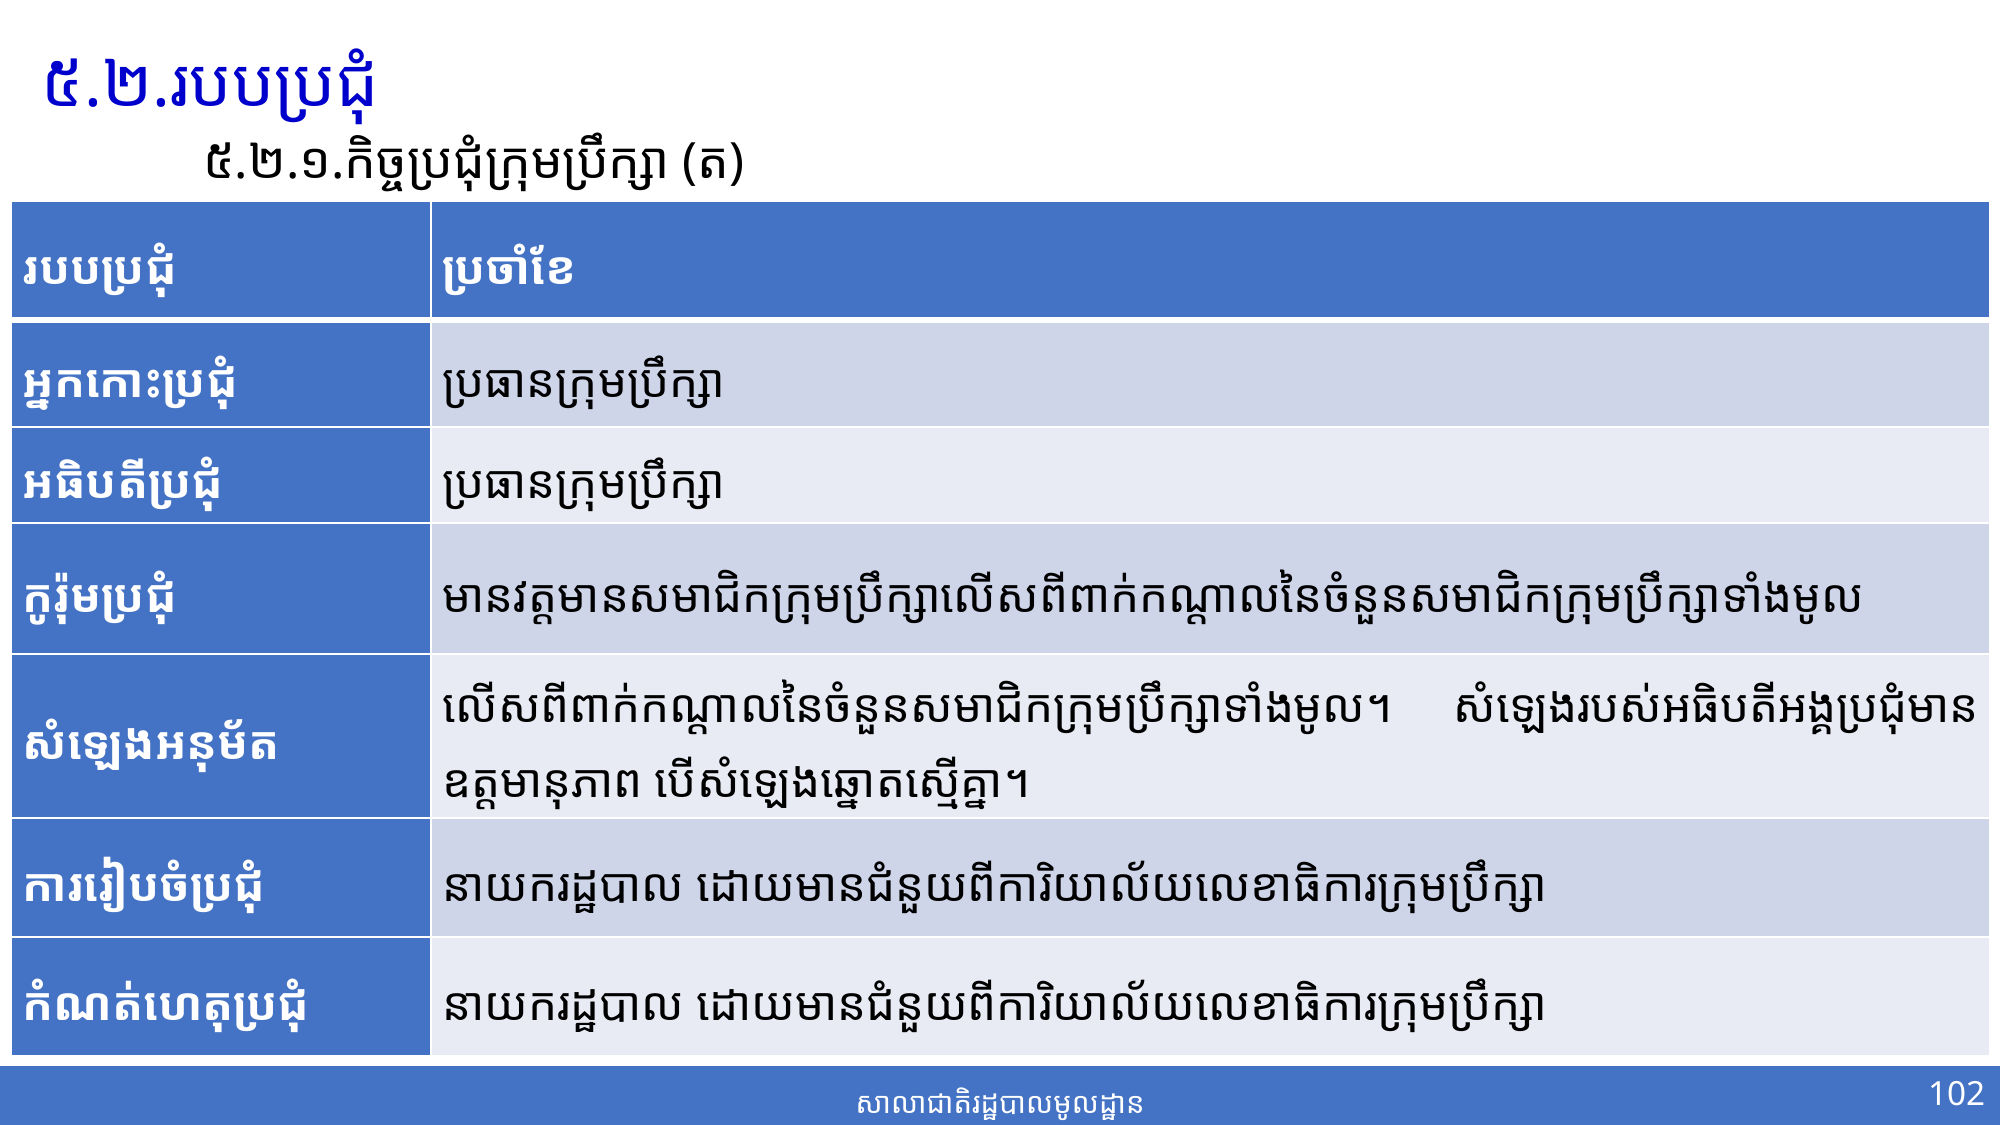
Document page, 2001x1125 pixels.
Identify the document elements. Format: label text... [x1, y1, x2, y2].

table_cell ប្រធានក្រុមប្រឹក្សា [432, 428, 1989, 522]
table_cell នាយករដ្ឋបាល ដោយមានជំនួយពីការិយាល័យលេខាធិការក្រុមប្រឹក្សា [432, 938, 1989, 1055]
table_cell នាយករដ្ឋបាល ដោយមានជំនួយពីការិយាល័យលេខាធិការក្រុមប្រឹក្សា [432, 819, 1989, 936]
text_box ៥.២.១.កិច្ចប្រជុំក្រុមប្រឹក្សា (ត) [188, 116, 773, 196]
table_cell អធិបតីប្រជុំ [12, 428, 430, 522]
table_cell ​លើសពីពាក់កណ្ដាល​នៃចំនួន​សមាជិក​ក្រុមប្រឹក្សា​ទាំងមូល​។​​ សំឡេង​របស់អធិបតីអង្គប្រជុំមាន​ឧត្តមានុភាព​ បើសំ​ឡេង​ឆ្នោត​​ស្មើគ្នា។ [432, 655, 1989, 817]
table_header ប្រចាំខែ [432, 202, 1989, 317]
text_box ៥.២.របបប្រជុំ [0, 0, 1121, 129]
table_cell សំឡេង​អនុម័ត [12, 655, 430, 817]
table_cell មានវត្តមាន​សមាជិកក្រុមប្រឹក្សាលើសពី​ពាក់កណ្ដាល​នៃចំនួនសមាជិក​ក្រុមប្រឹក្សា​ទាំងមូល [432, 524, 1989, 653]
table_cell អ្នកកោះប្រជុំ [12, 323, 430, 426]
table_header របបប្រជុំ [12, 202, 430, 317]
slide_number 102 [1550, 1065, 2000, 1125]
text_box ៥.១.១.កិច្ចប្រជុំក្រុមប្រឹក្សា [143, 147, 648, 200]
table_cell ​កូរ៉ុមប្រជុំ [12, 524, 430, 653]
table_cell ប្រធានក្រុមប្រឹក្សា [432, 323, 1989, 426]
table_cell ការរៀបចំប្រជុំ [12, 819, 430, 936]
table_cell កំណត់ហេតុប្រជុំ [12, 938, 430, 1055]
